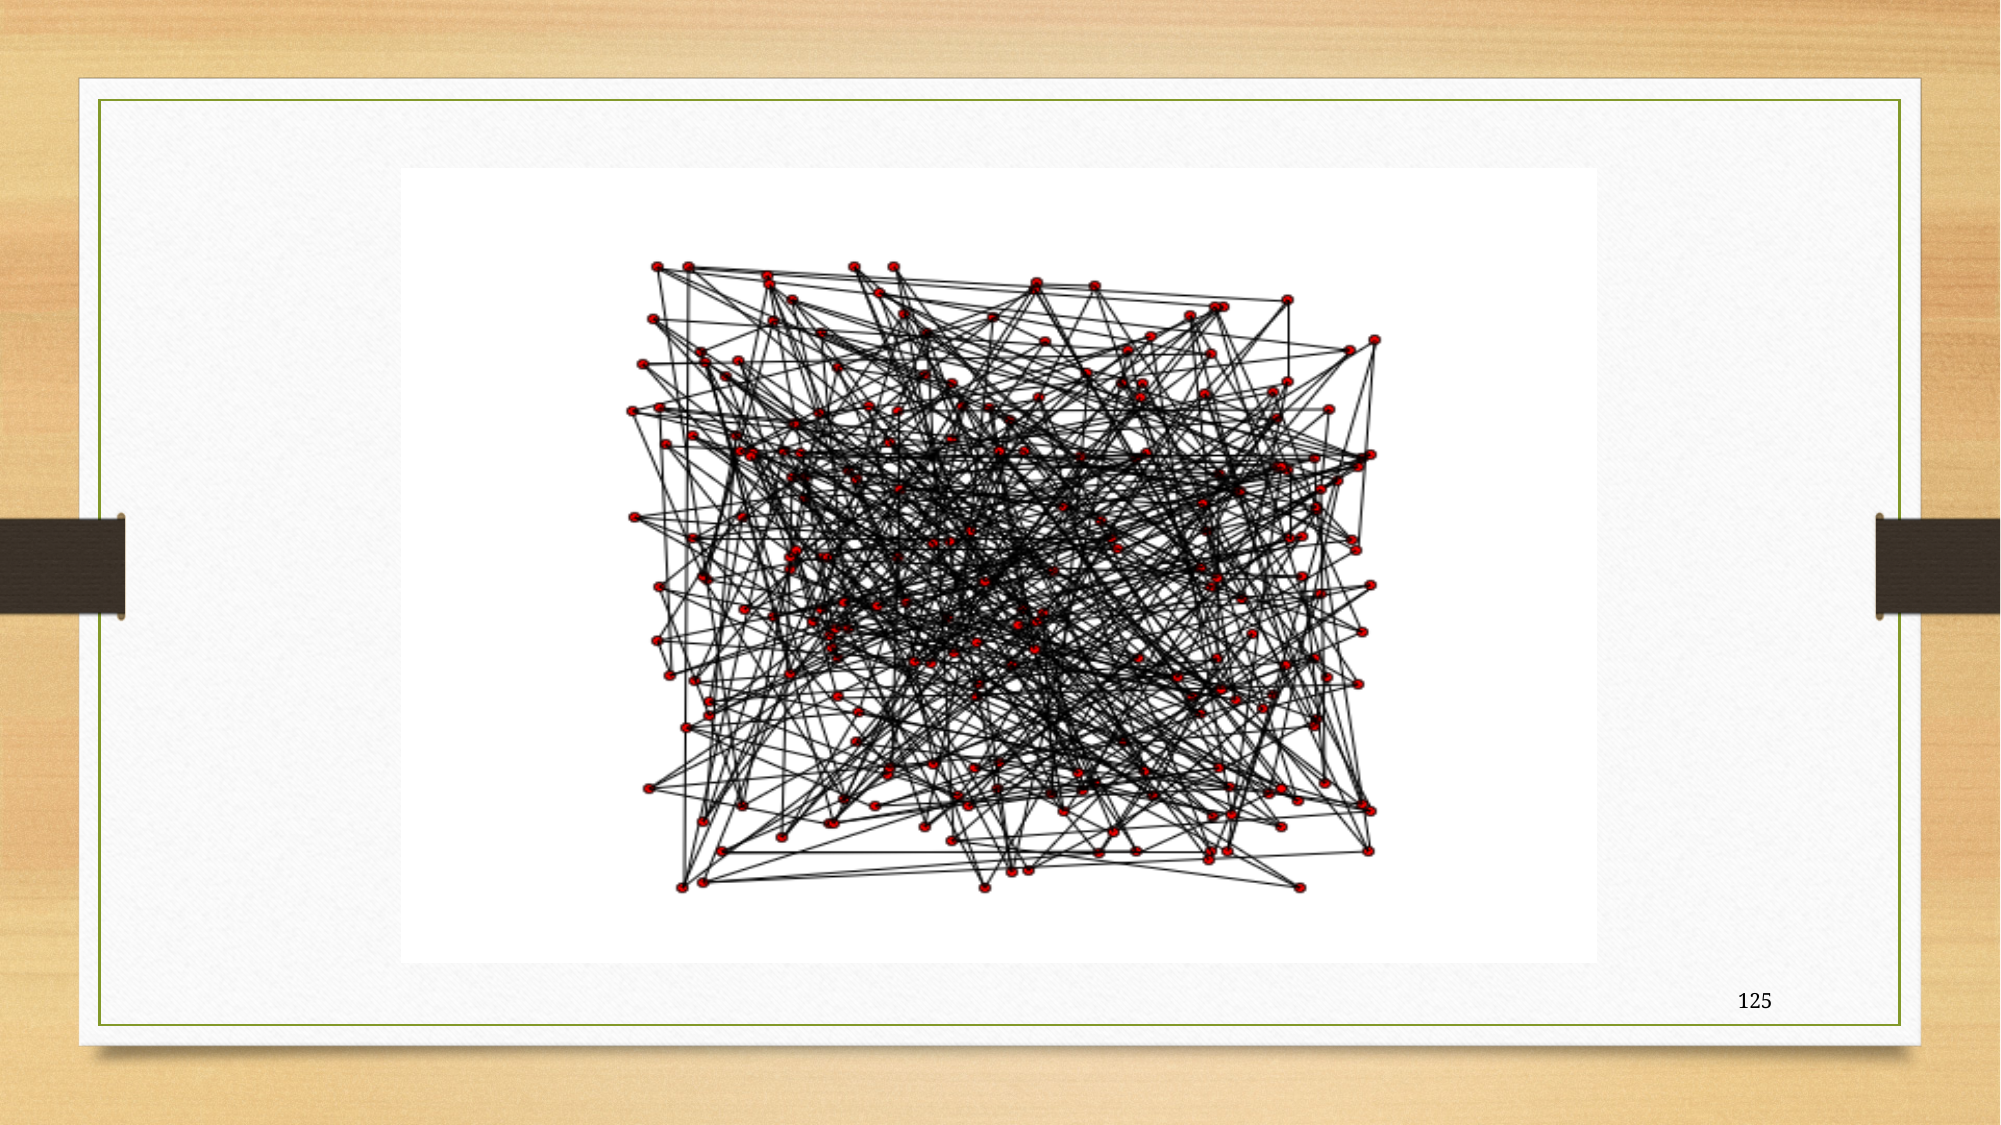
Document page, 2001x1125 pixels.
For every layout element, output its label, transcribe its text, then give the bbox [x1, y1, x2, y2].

slide_number 125 [1698, 979, 1788, 1025]
picture [0, 0, 2001, 1125]
